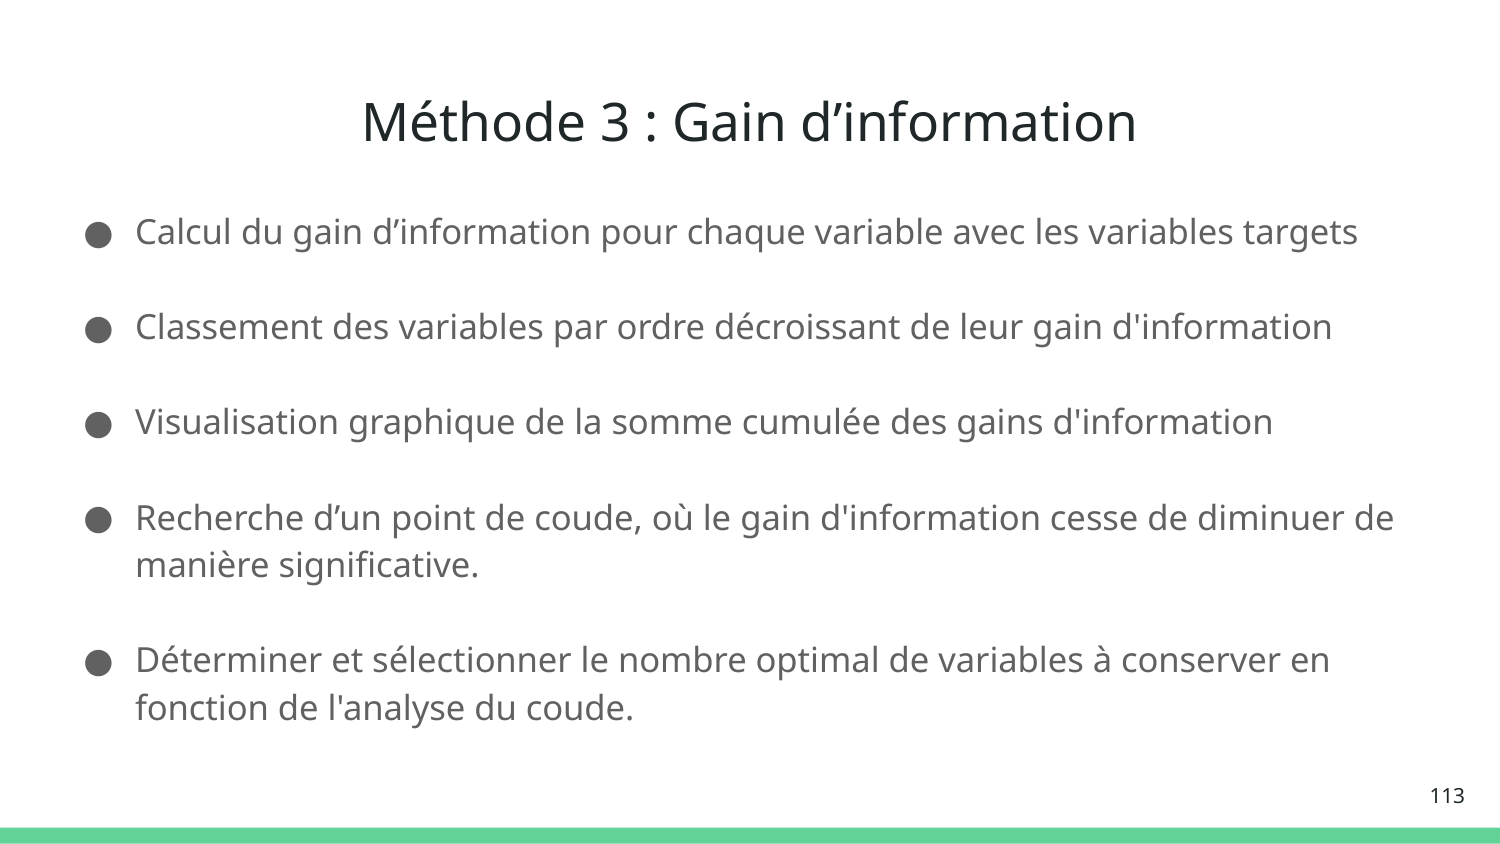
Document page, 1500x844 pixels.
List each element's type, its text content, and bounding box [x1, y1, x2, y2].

title Méthode 3 : Gain d’information [51, 72, 1449, 167]
list Calcul du gain d’information pour chaque variable avec les variables targets Classement des variables par ordre décroissant de leur gain d'information Visualisation graphique de la somme cumulée des gains d'information Recherche d’un point de coude, où le gain d'information cesse de diminuer de manière significative. Déterminer et sélectionner le nombre optimal de variables à conserver en fonction de l'analyse du coude. [51, 189, 1449, 750]
slide_number ‹#› [1389, 764, 1480, 830]
